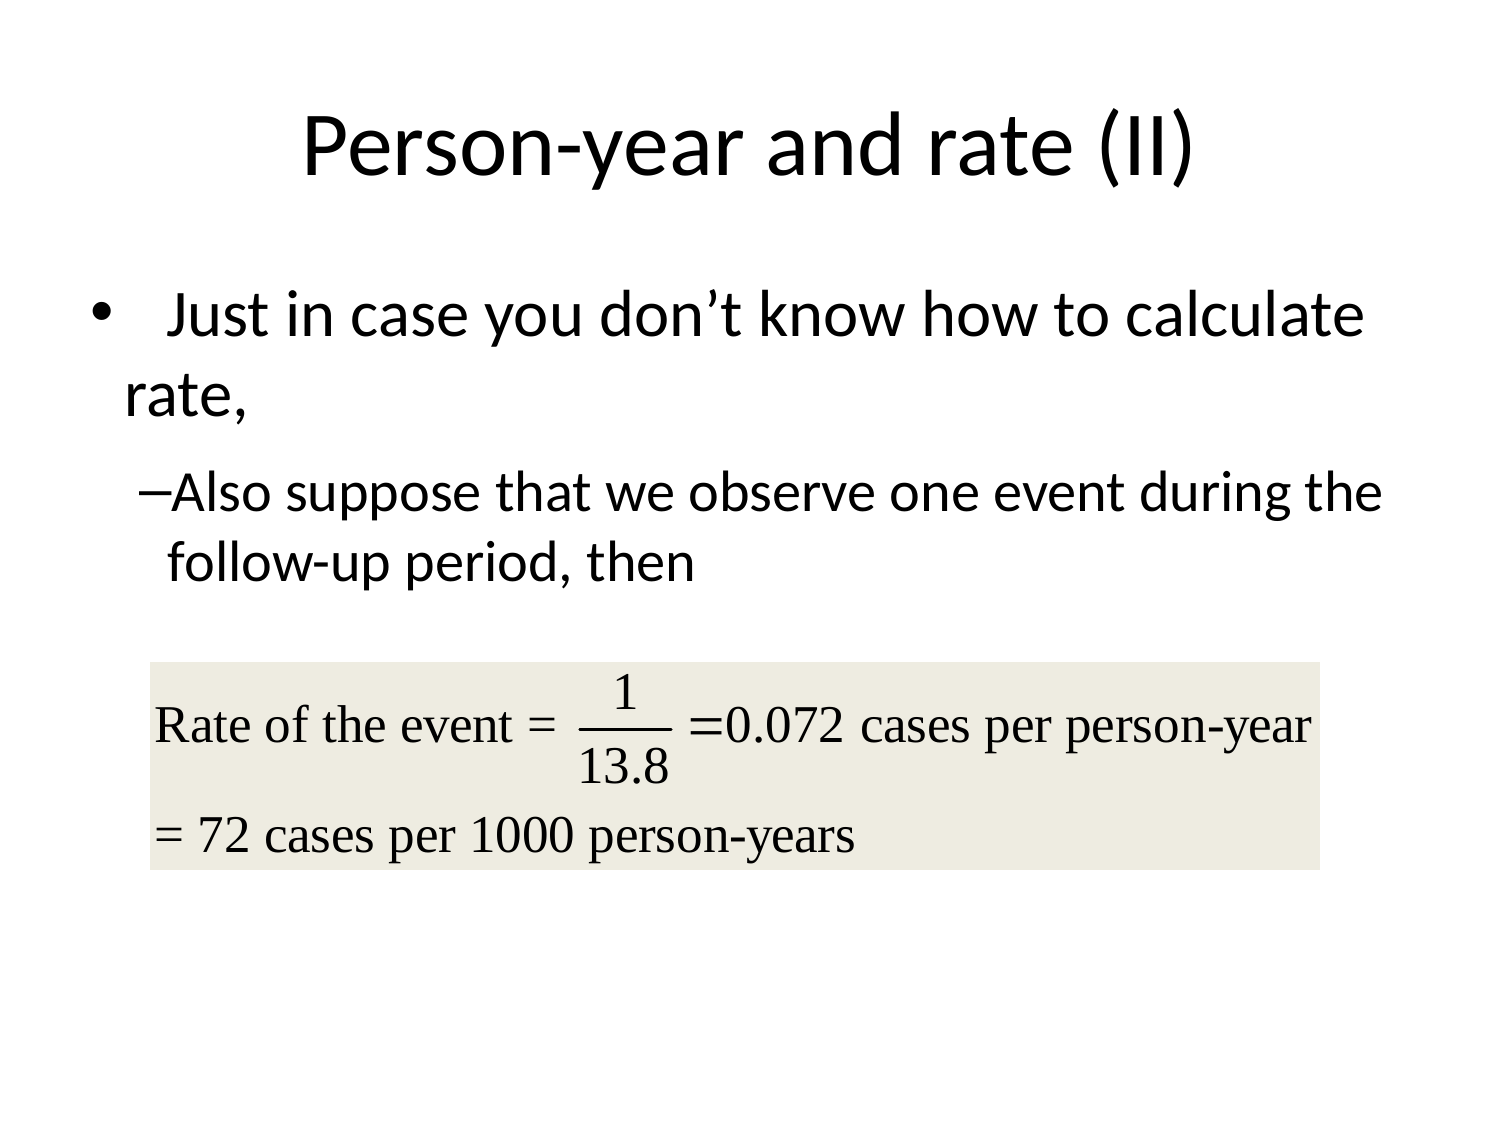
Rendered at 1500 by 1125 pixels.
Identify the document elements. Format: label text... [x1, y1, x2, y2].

list Just in case you don’t know how to calculate rate, Also suppose that we observe one event during the follow-up period, then [75, 262, 1425, 1005]
title Person-year and rate (II) [75, 45, 1425, 233]
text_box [149, 662, 1320, 870]
